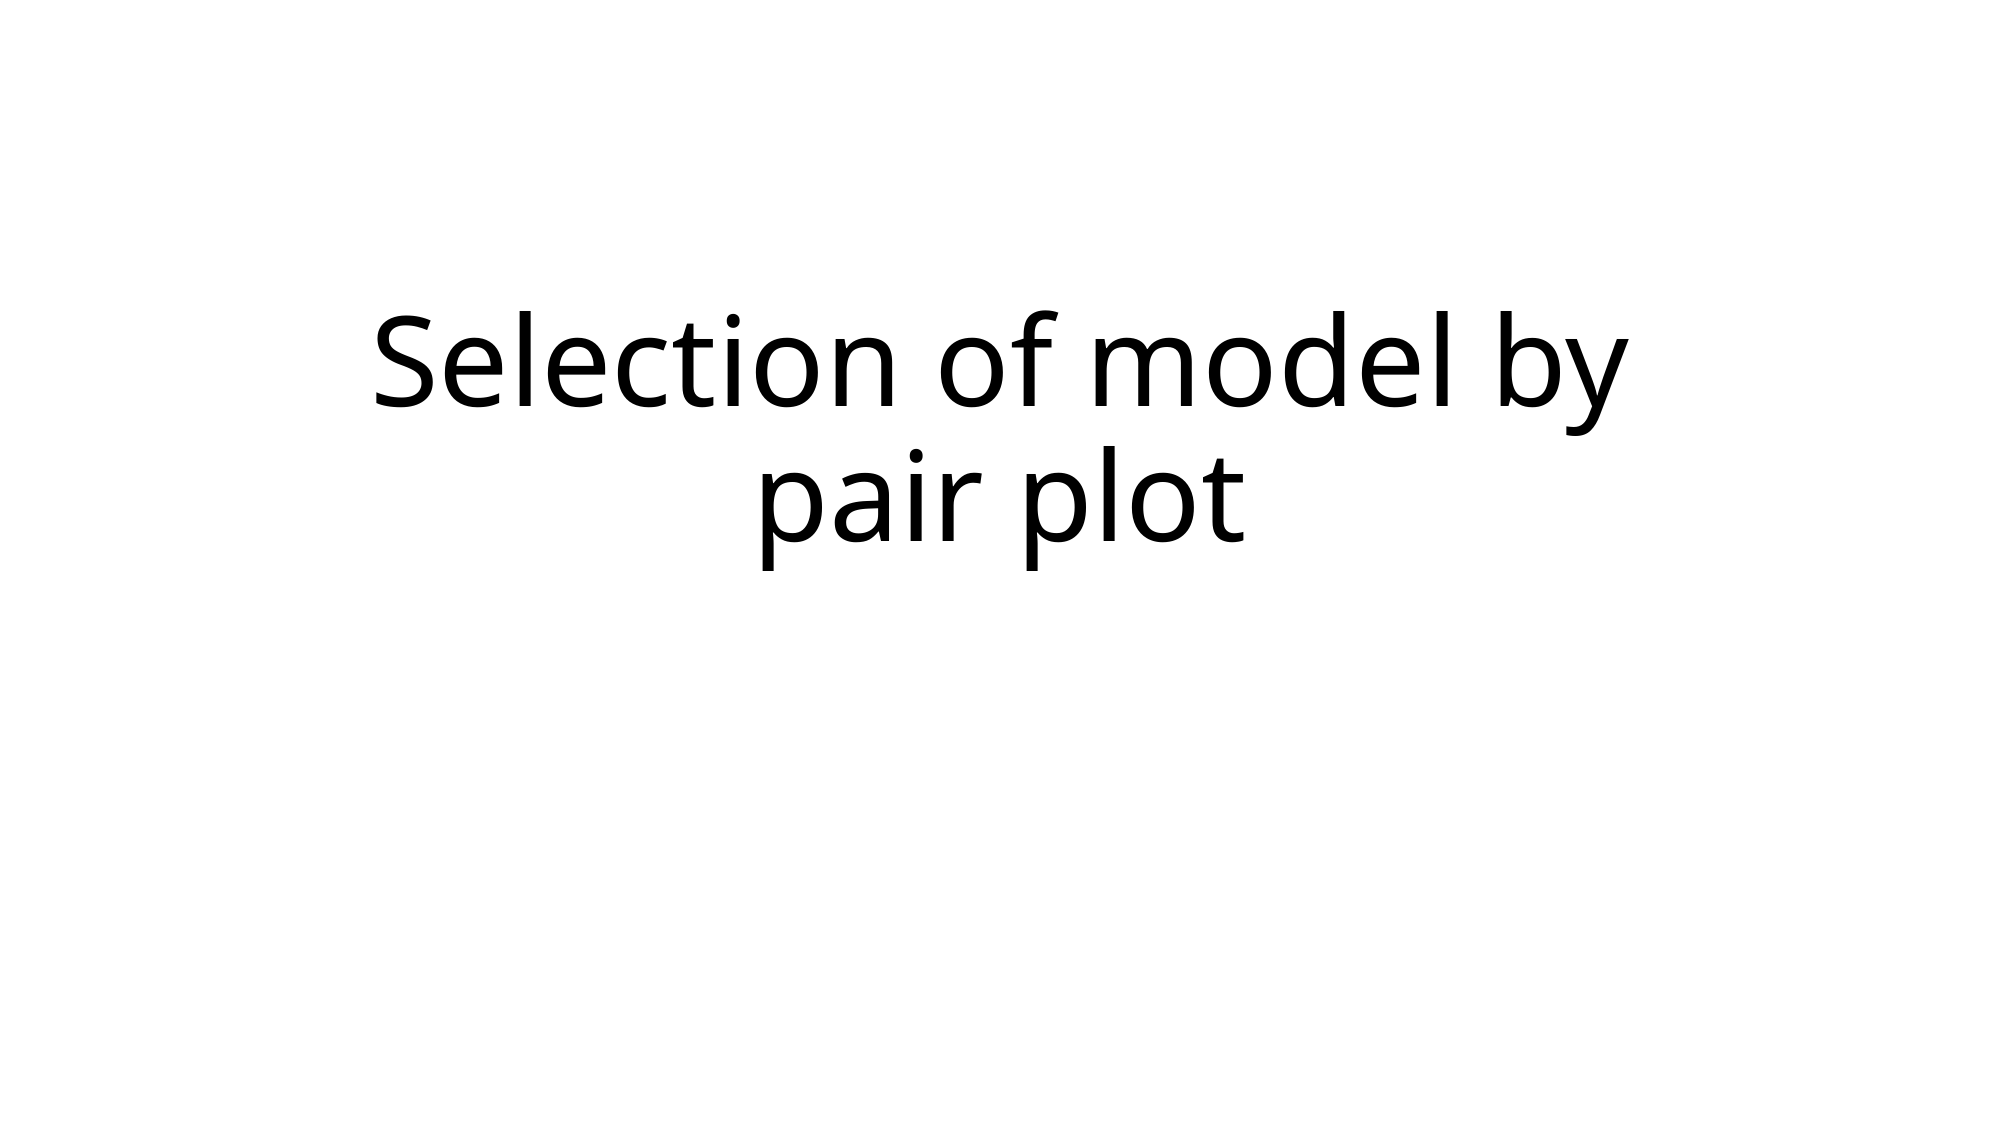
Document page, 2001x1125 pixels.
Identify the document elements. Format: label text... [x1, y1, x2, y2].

title Selection of model by pair plot [249, 184, 1750, 576]
